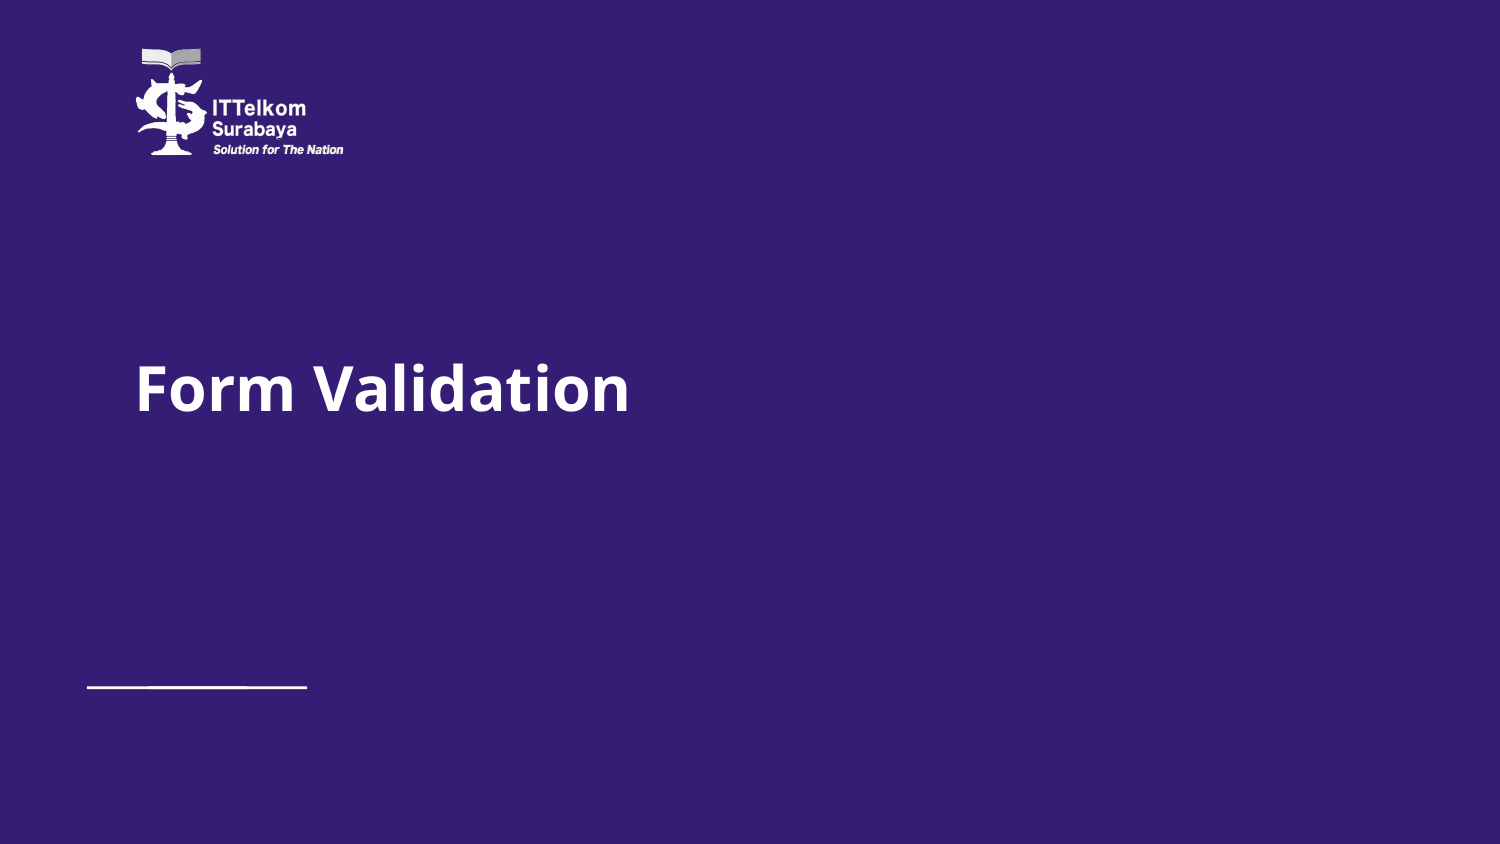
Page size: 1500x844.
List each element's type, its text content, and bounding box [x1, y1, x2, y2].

title Form Validation [119, 141, 1272, 632]
picture [134, 42, 350, 141]
